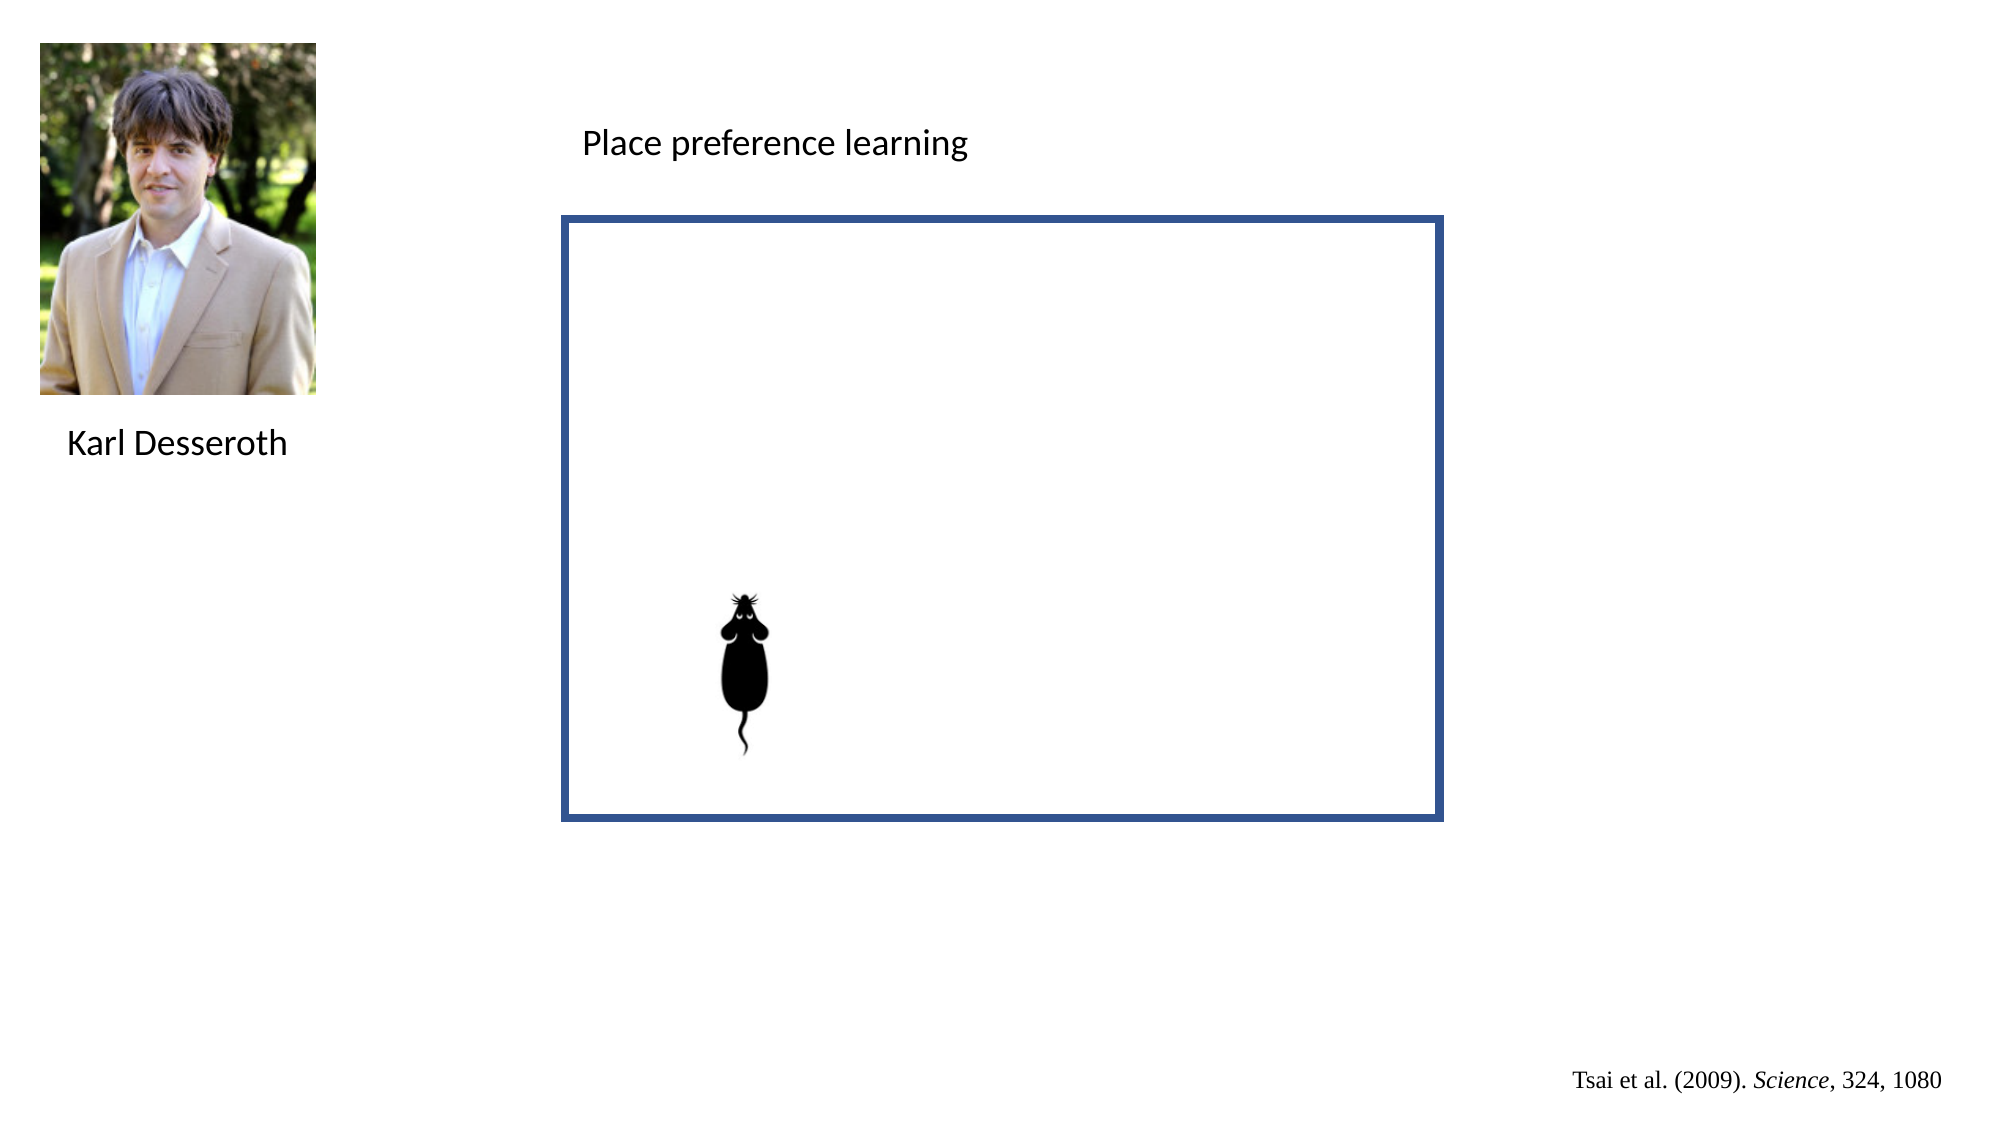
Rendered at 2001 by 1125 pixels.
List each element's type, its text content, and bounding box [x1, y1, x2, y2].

text_box [564, 218, 1441, 819]
picture [40, 43, 316, 395]
picture [631, 553, 859, 793]
text_box Tsai et al. (2009). Science, 324, 1080 [1557, 1056, 1958, 1101]
text_box Karl Desseroth [52, 410, 304, 471]
text_box Place preference learning [567, 110, 984, 171]
